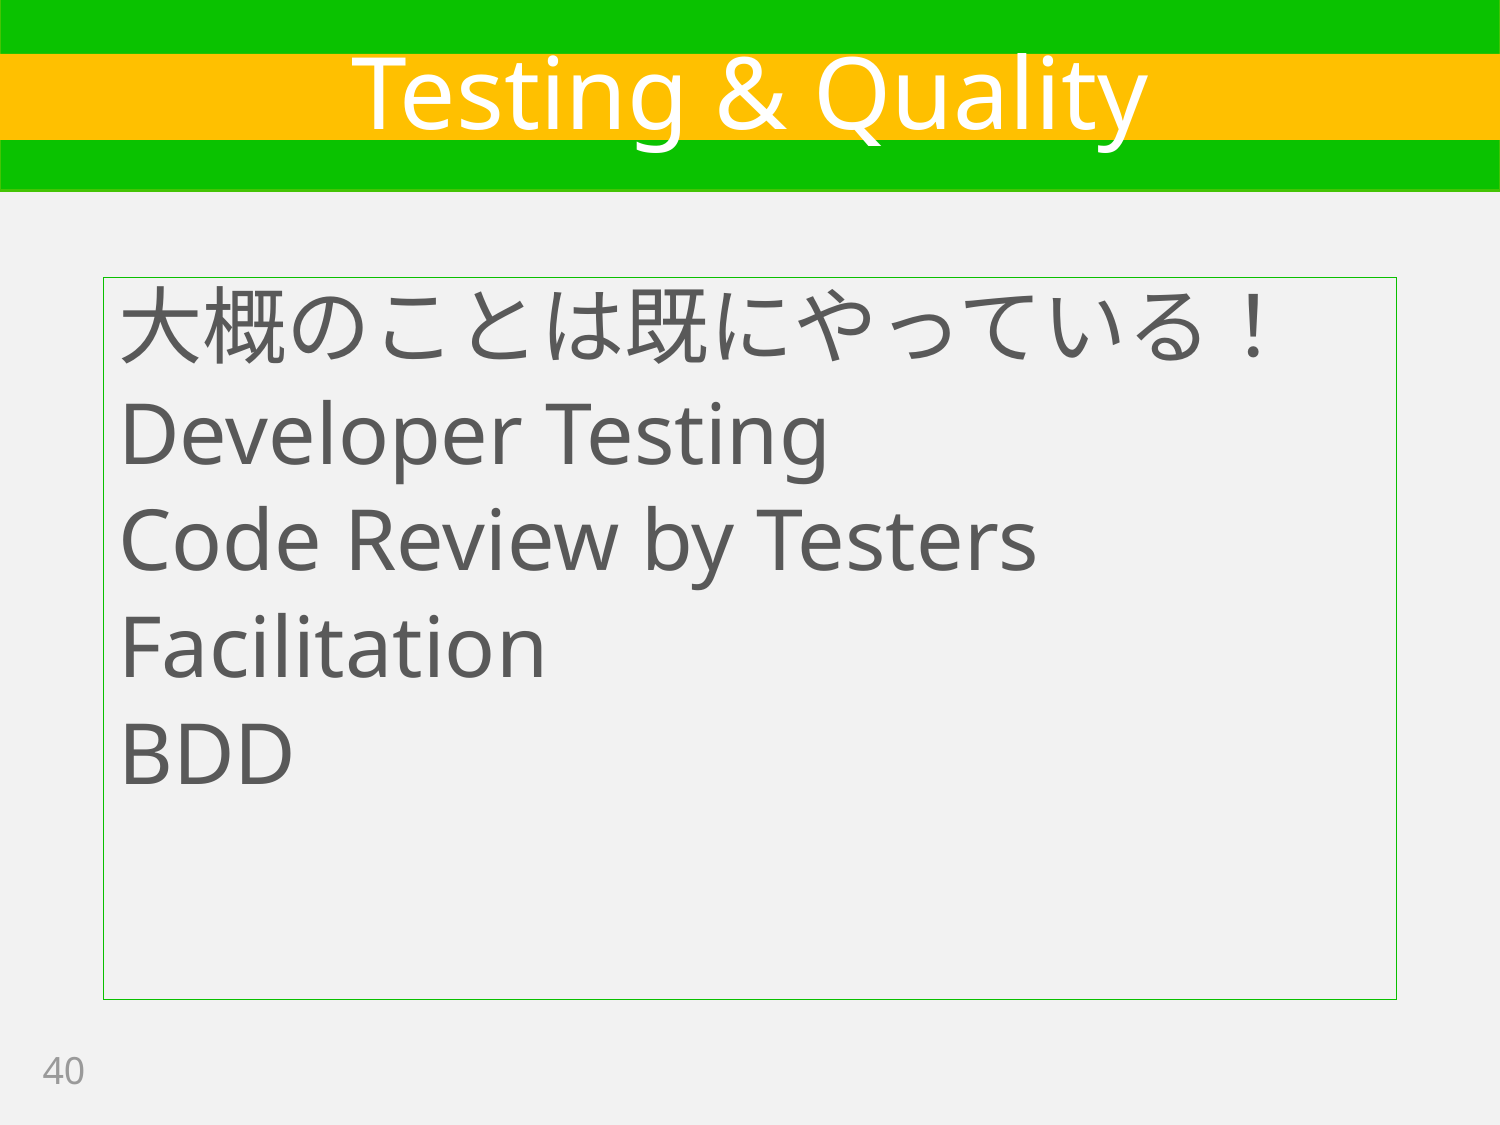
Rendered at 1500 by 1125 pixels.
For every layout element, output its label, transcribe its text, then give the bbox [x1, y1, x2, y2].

slide_number 40 [27, 1042, 146, 1102]
list 大概のことは既にやっている！ Developer Testing Code Review by Testers Facilitation BDD [103, 277, 1397, 1000]
title Testing & Quality [0, 53, 1500, 140]
